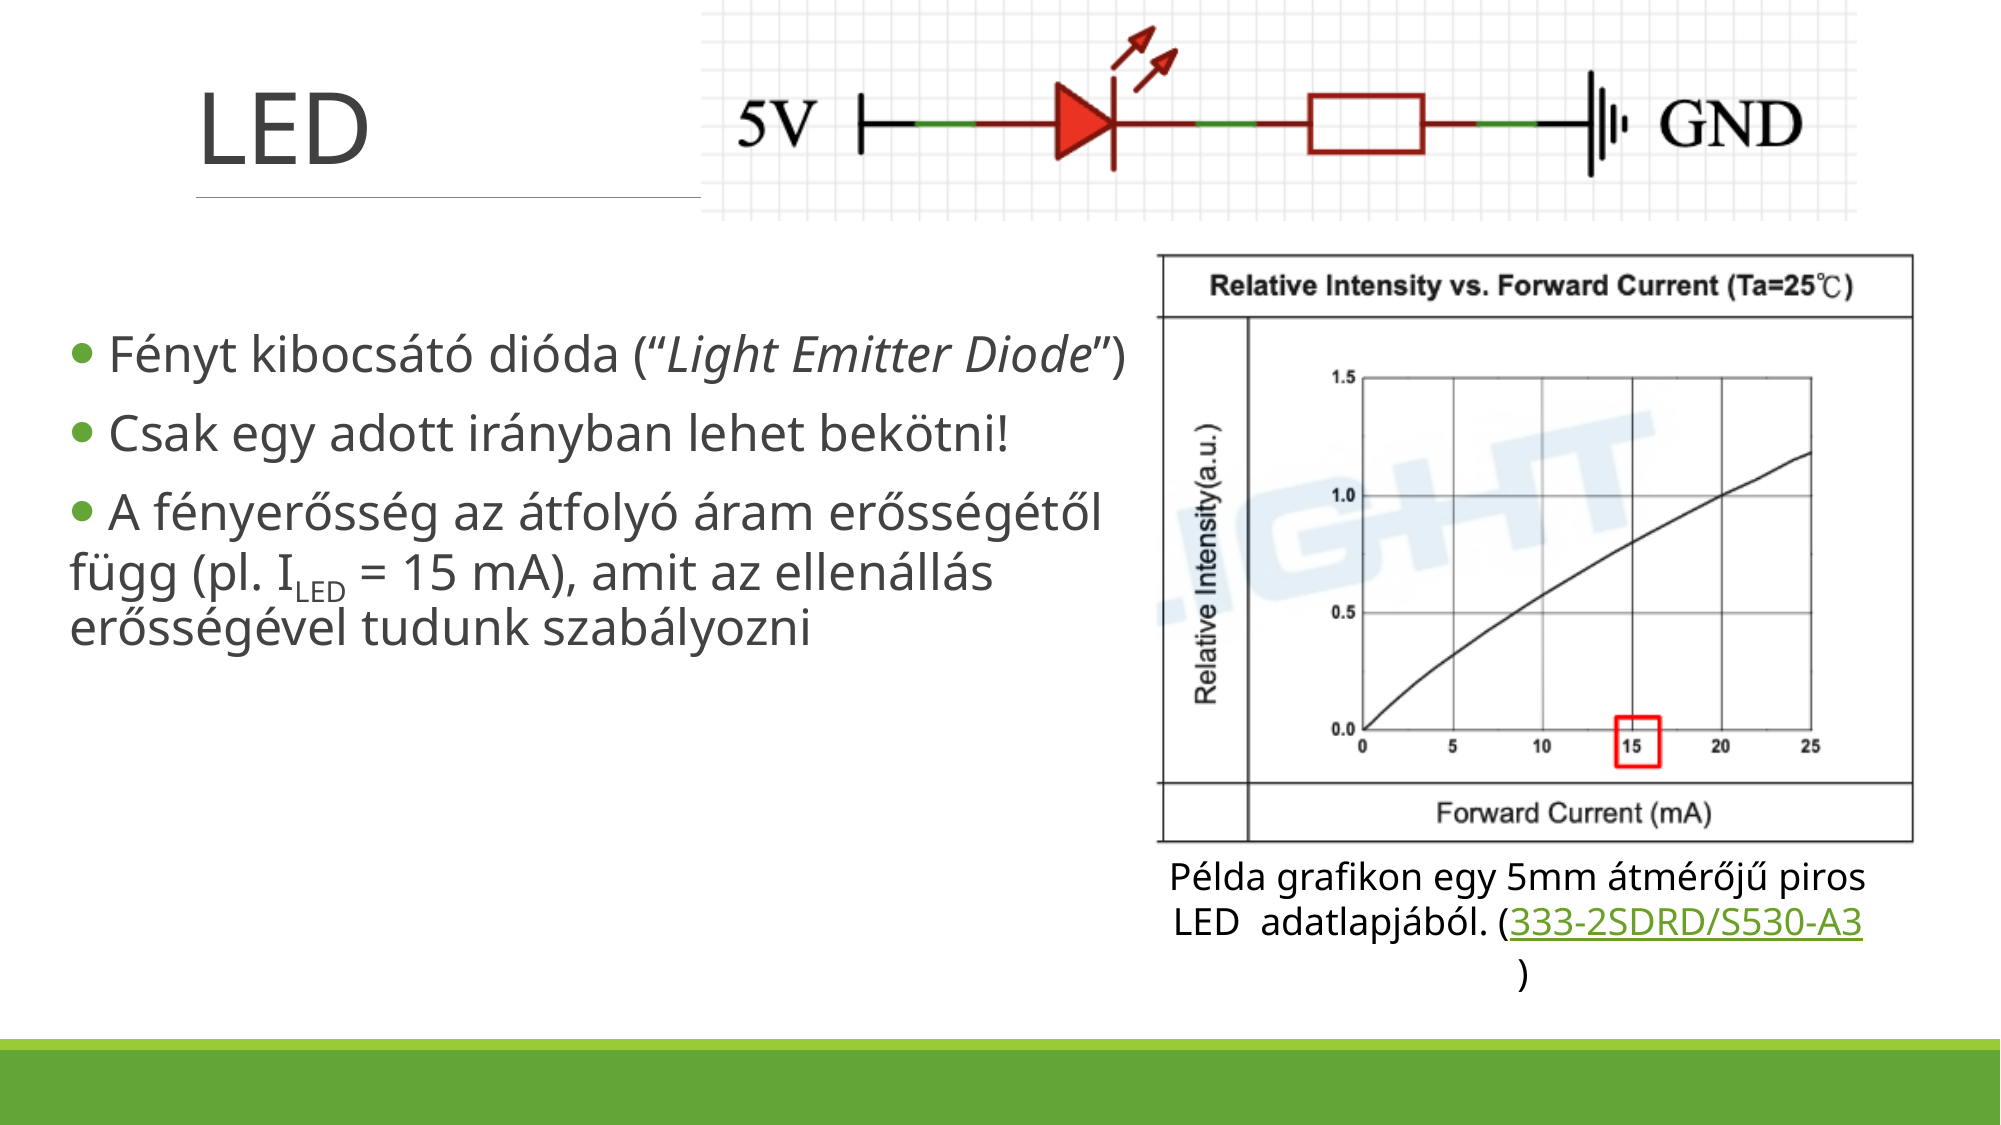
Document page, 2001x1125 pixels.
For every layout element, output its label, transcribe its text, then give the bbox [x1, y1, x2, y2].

text_box Példa grafikon egy 5mm átmérőjű piros LED adatlapjából. (333-2SDRD/S530-A3 ) [1150, 854, 1886, 1047]
picture [1136, 239, 1926, 847]
text_box Fényt kibocsátó dióda (“Light Emitter Diode”) Csak egy adott irányban lehet bekötni! A fényerősség az átfolyó áram erősségétől függ (pl. ILED = 15 mA), amit az ellenállás erősségével tudunk szabályozni [53, 321, 1138, 982]
title LED [180, 47, 698, 193]
picture [701, 0, 1858, 222]
